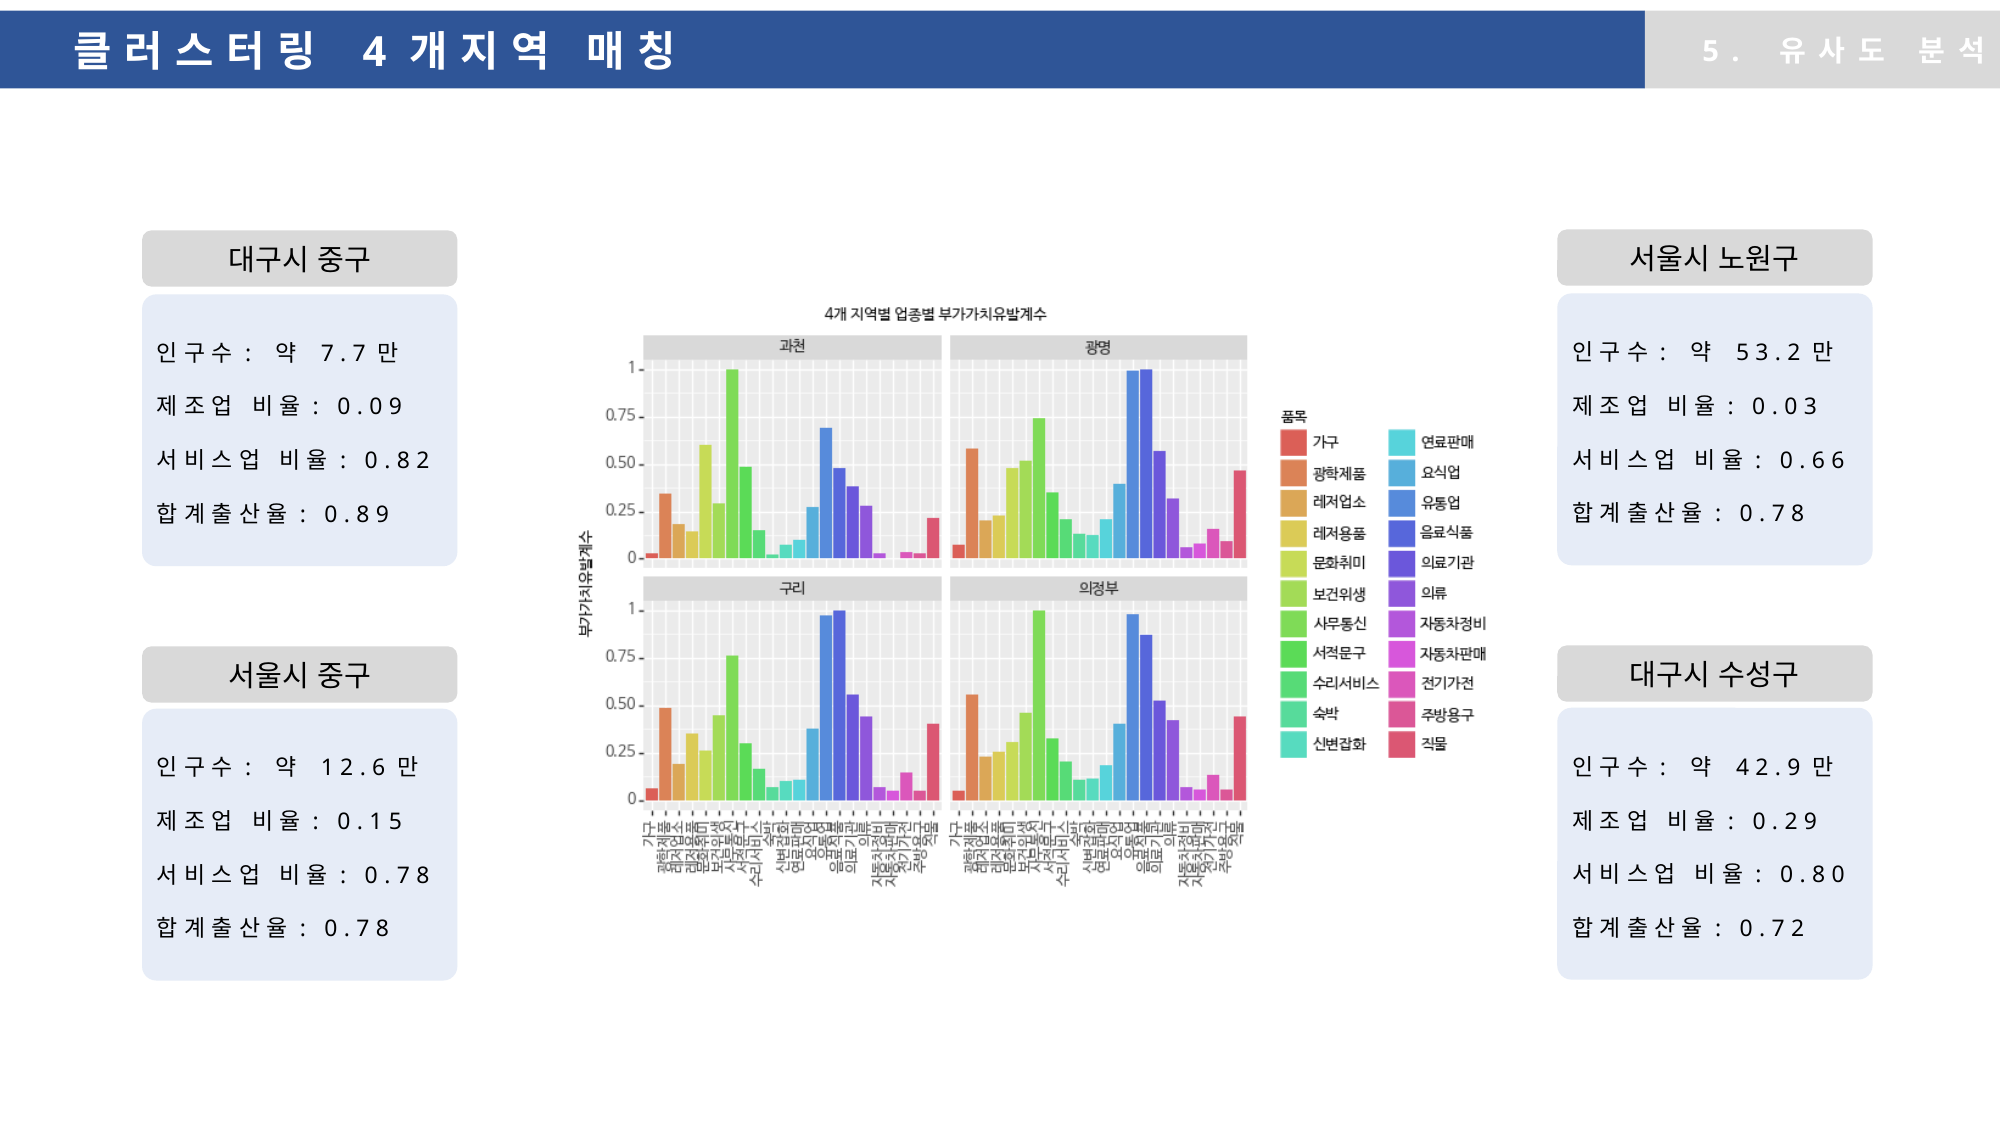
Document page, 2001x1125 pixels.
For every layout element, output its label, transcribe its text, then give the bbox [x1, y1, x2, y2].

text_box 인구수: 약 12.6만 제조업 비율: 0.15 서비스업 비율: 0.78 합계출산율: 0.78 [142, 731, 456, 949]
text_box 서울시 노원구 [1556, 228, 1874, 287]
text_box [1556, 292, 1874, 567]
text_box 인구수: 약 7.7만 제조업 비율: 0.09 서비스업 비율: 0.82 합계출산율: 0.89 [142, 317, 458, 534]
text_box 인구수: 약 53.2만 제조업 비율: 0.03 서비스업 비율: 0.66 합계출산율: 0.78 [1557, 316, 1871, 534]
picture [568, 294, 1520, 898]
text_box 대구시 수성구 [1556, 644, 1874, 703]
text_box 서울시 중구 [140, 645, 459, 704]
text_box 인구수: 약 42.9만 제조업 비율: 0.29 서비스업 비율: 0.80 합계출산율: 0.72 [1557, 731, 1870, 949]
text_box 클러스터링 4개지역 매칭 [0, 10, 1644, 89]
text_box [1556, 706, 1874, 981]
text_box [140, 707, 459, 982]
text_box 5. 유사도 분석 [1644, 10, 2000, 89]
text_box [140, 293, 459, 568]
text_box 대구시 중구 [140, 229, 459, 288]
